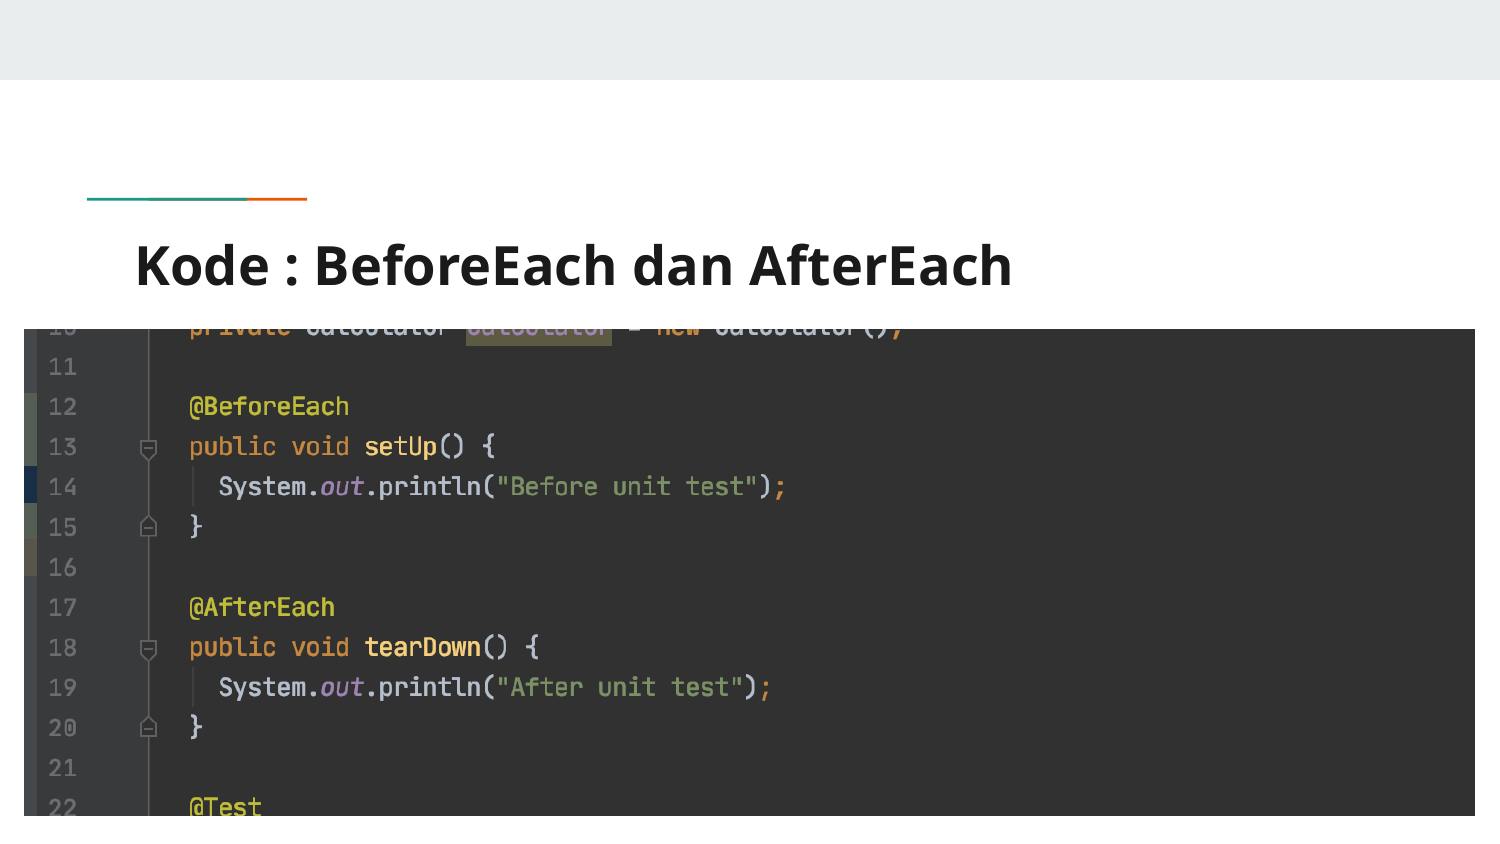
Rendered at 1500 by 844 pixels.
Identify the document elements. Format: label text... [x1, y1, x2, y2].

picture [24, 328, 1476, 817]
title Kode : BeforeEach dan AfterEach [119, 216, 1381, 305]
